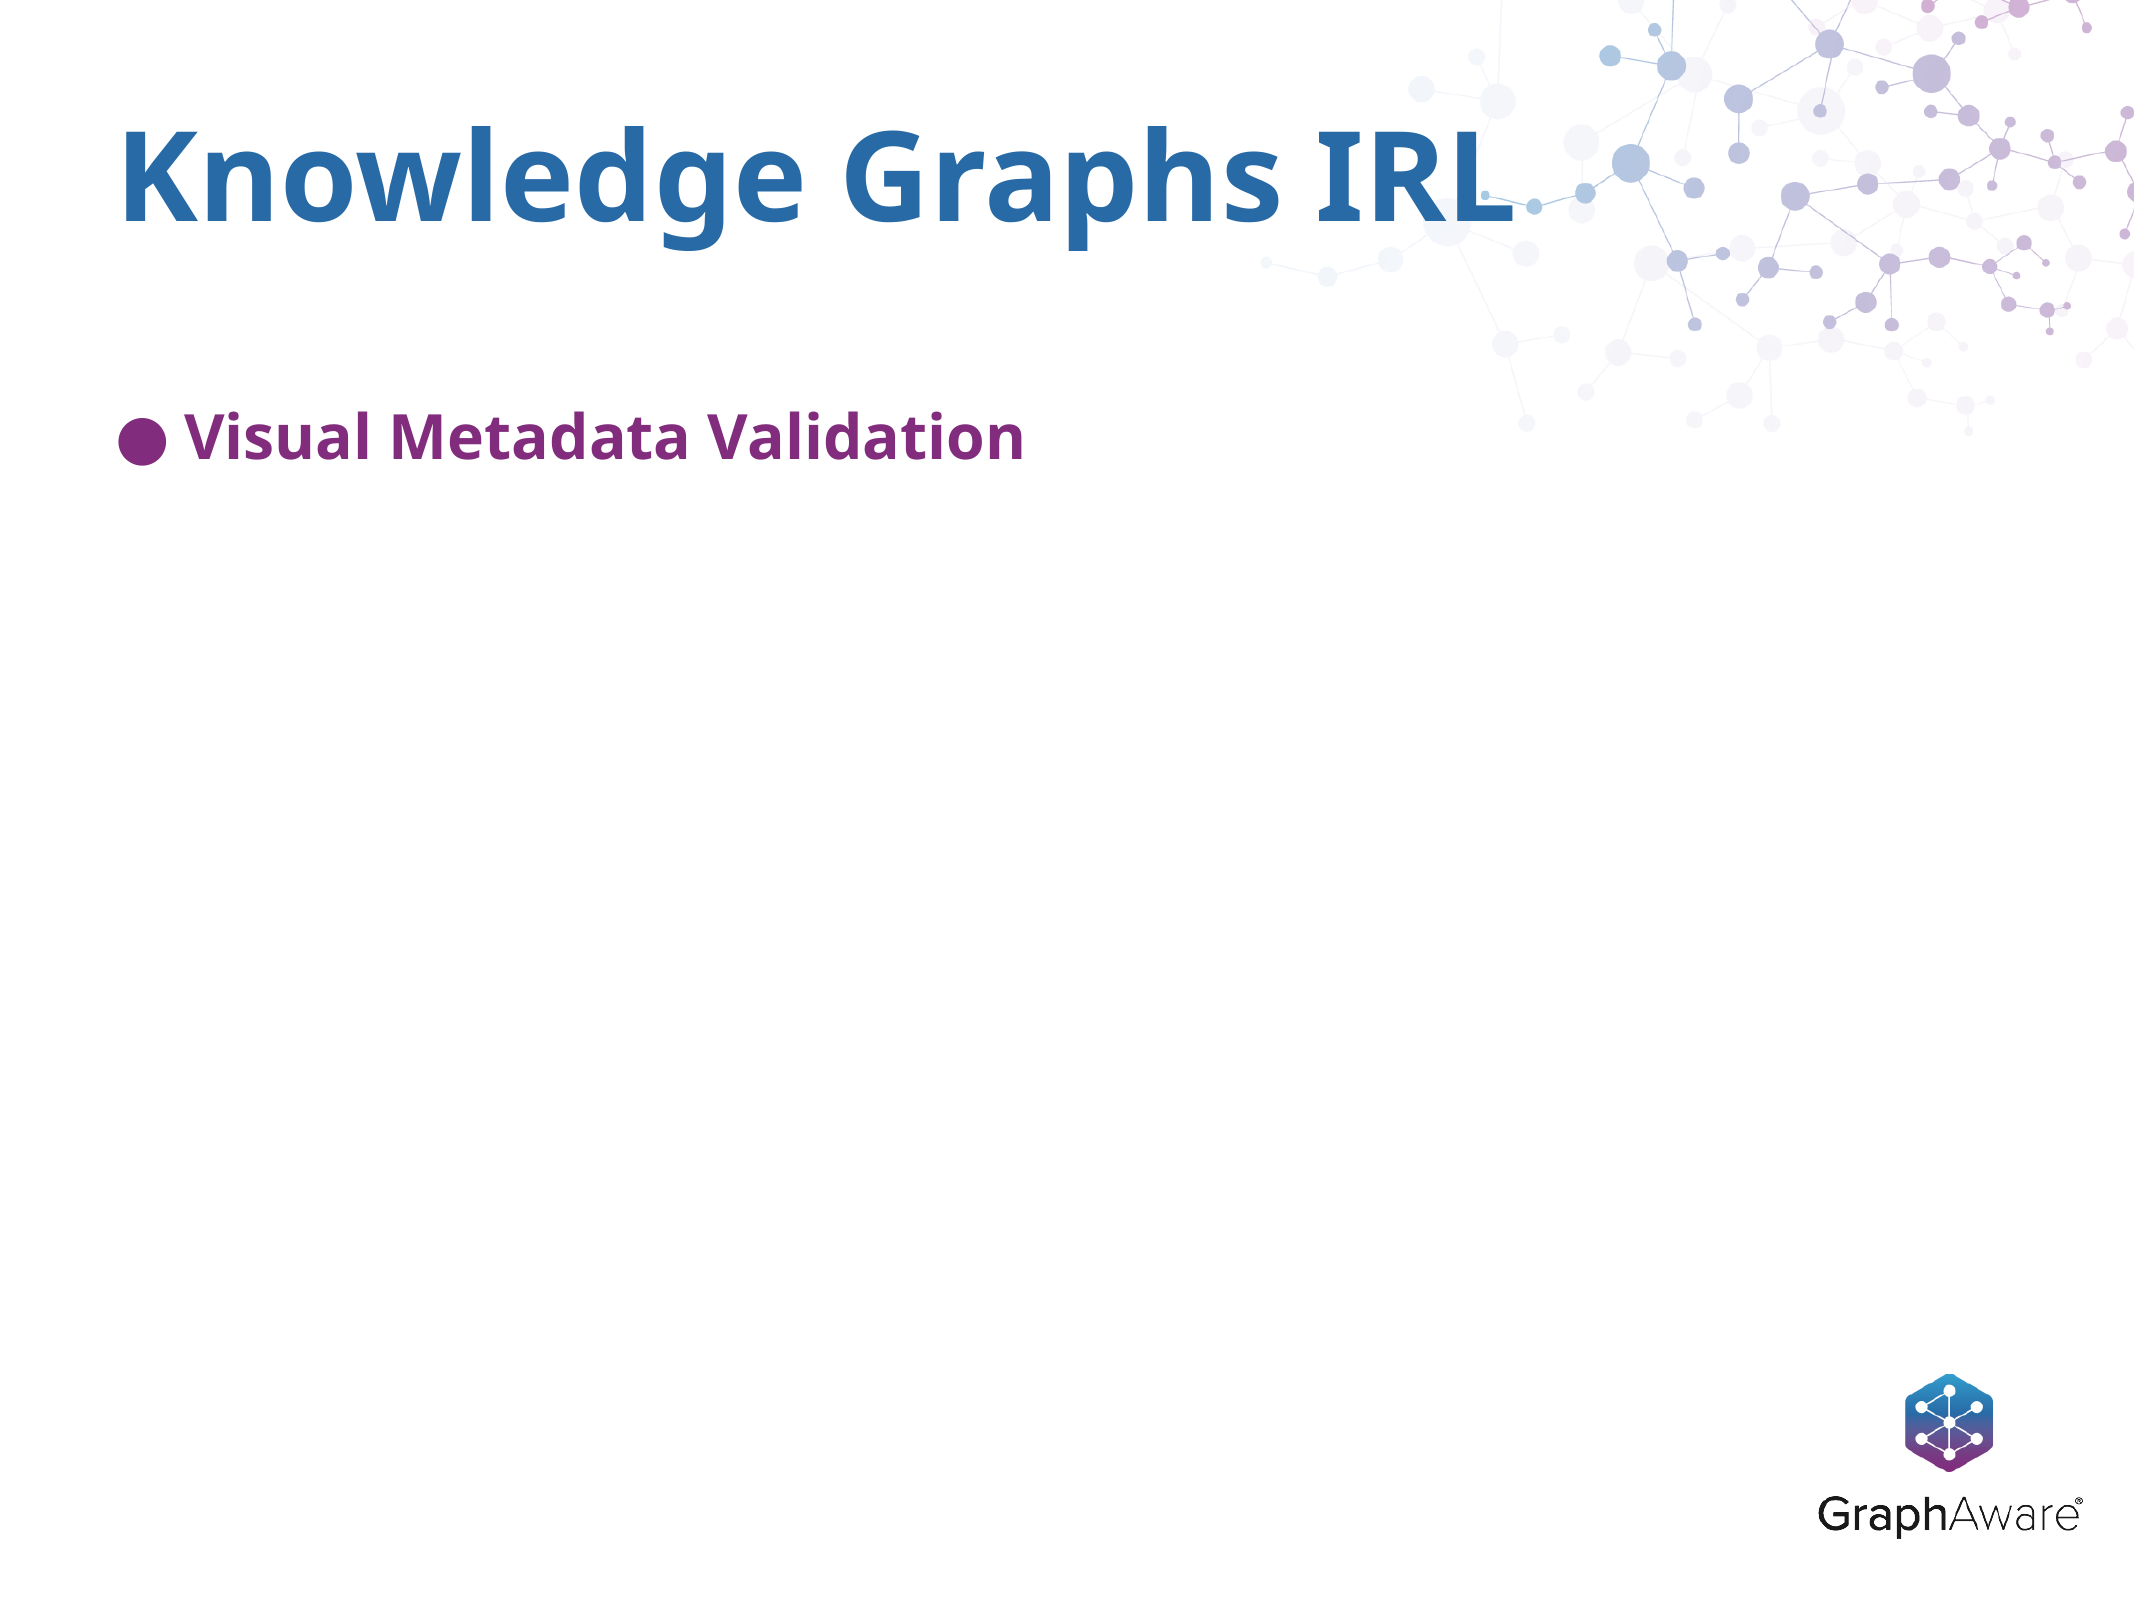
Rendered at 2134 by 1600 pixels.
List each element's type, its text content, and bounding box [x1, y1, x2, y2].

picture [1816, 1374, 2085, 1542]
list Visual Metadata Validation [104, 354, 2025, 1393]
title Knowledge Graphs IRL [104, 91, 2025, 350]
